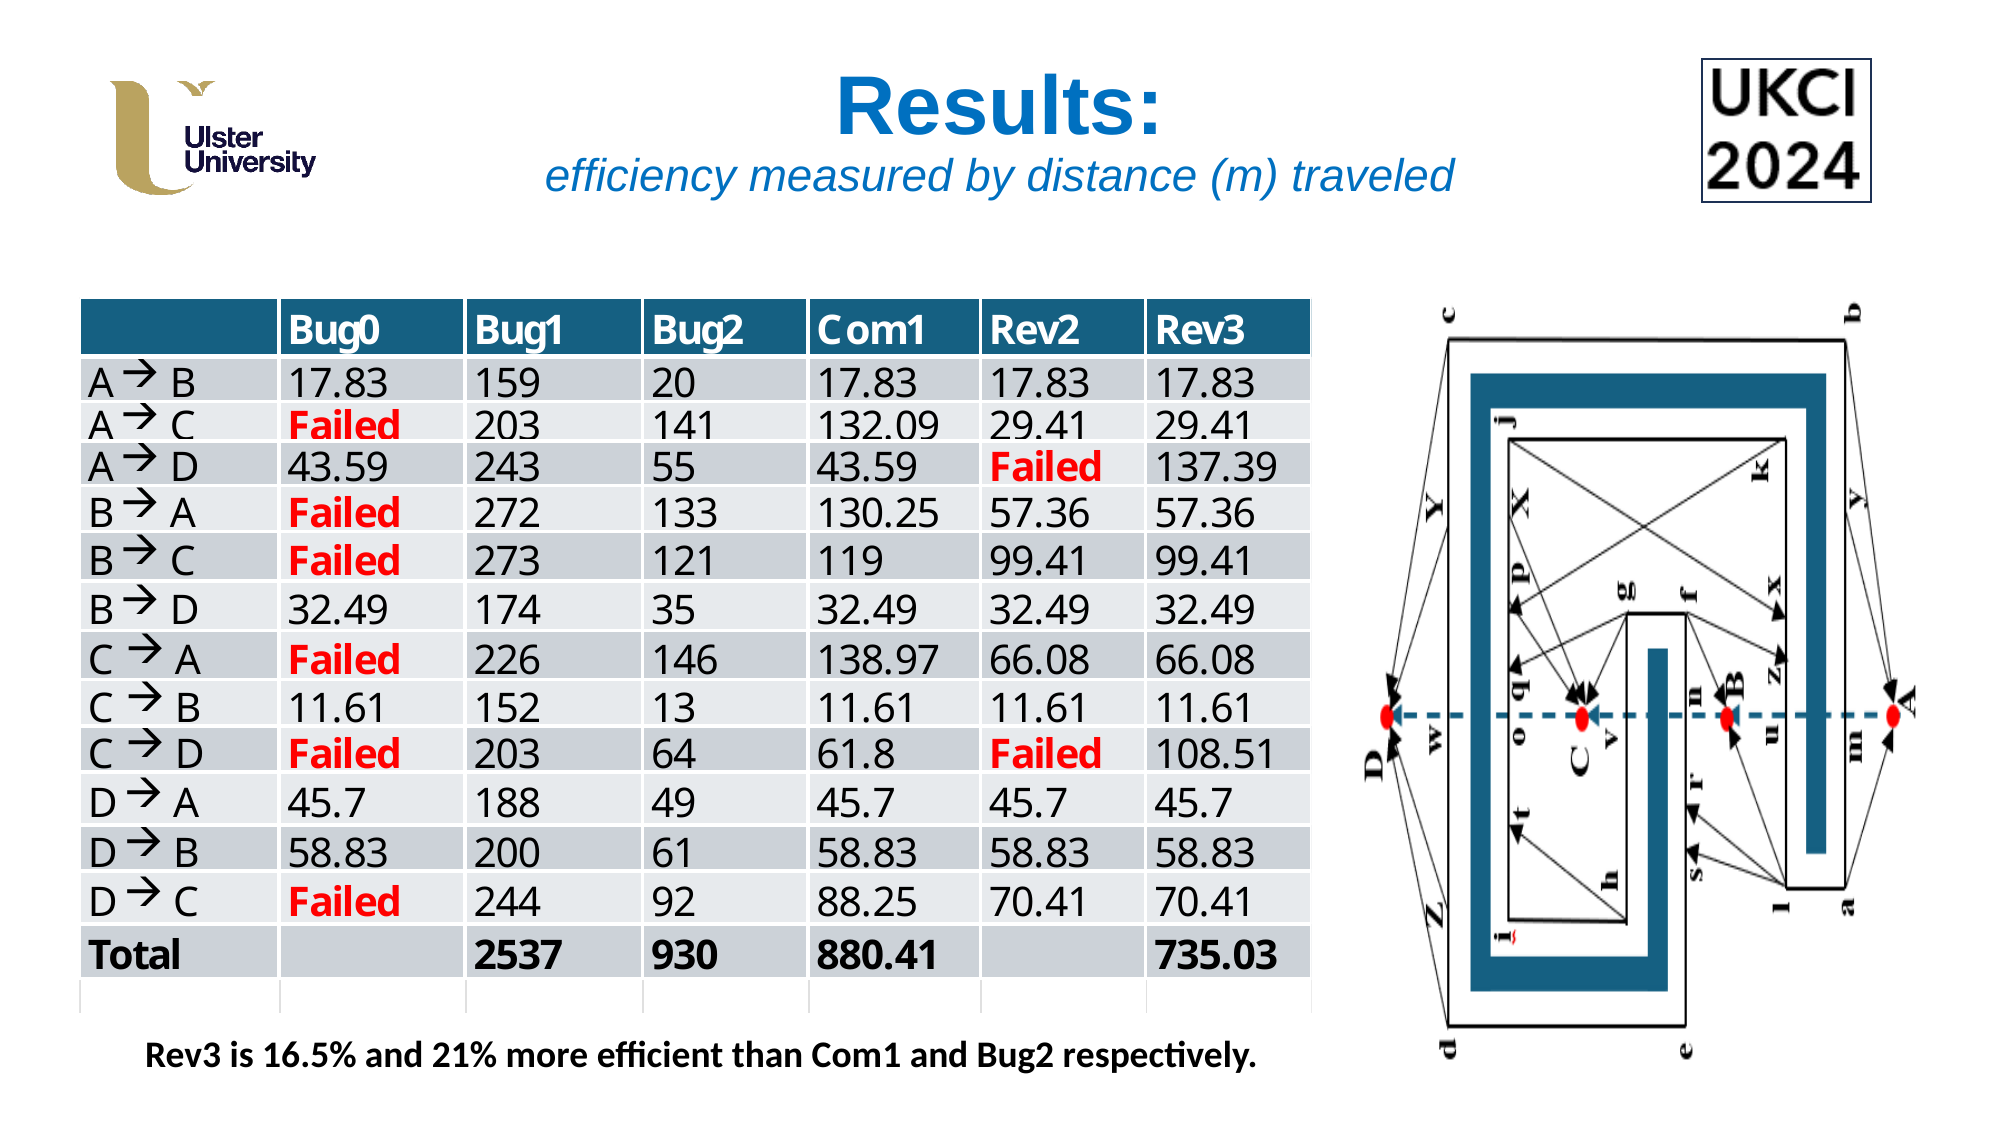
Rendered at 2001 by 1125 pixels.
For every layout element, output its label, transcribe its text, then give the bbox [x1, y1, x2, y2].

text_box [79, 297, 1314, 1015]
picture [109, 81, 316, 195]
text_box Rev3 is 16.5% and 21% more efficient than Com1 and Bug2 respectively. [100, 1022, 1304, 1082]
text_box [1701, 58, 1872, 203]
title Results: efficiency measured by distance (m) traveled [429, 38, 1570, 210]
text_box [1357, 278, 1922, 1081]
